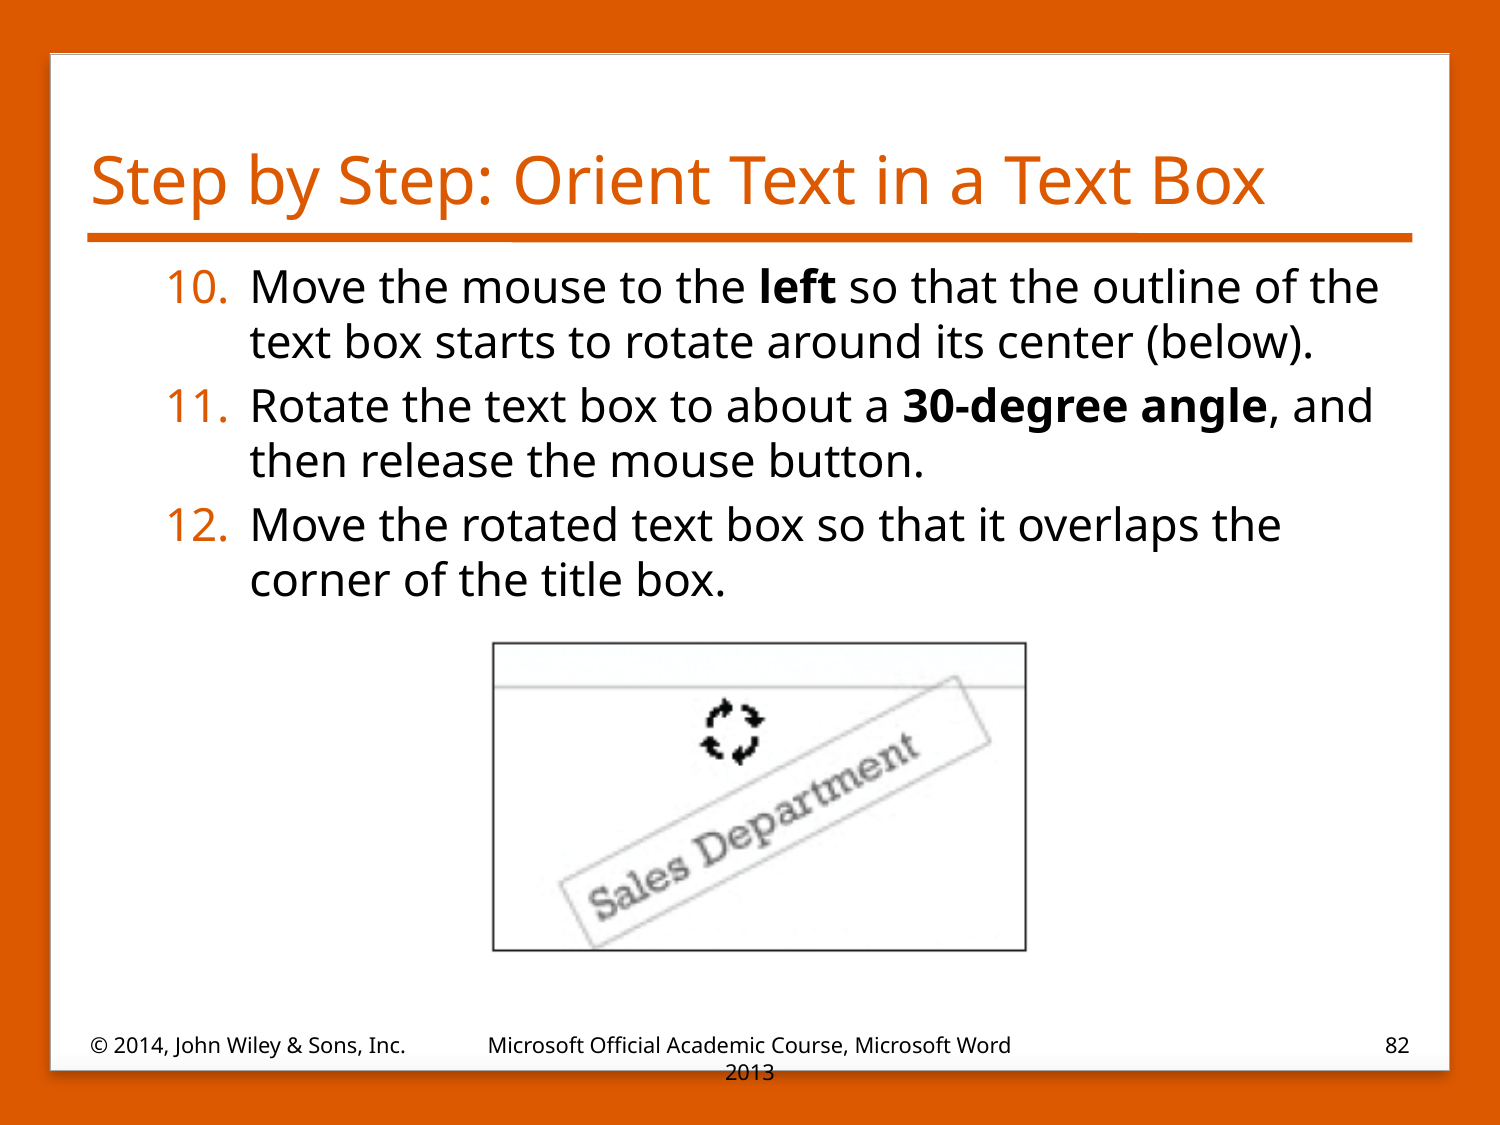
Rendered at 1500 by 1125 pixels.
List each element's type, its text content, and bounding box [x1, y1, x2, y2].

list Move the mouse to the left so that the outline of the text box starts to rotate around its center (below). Rotate the text box to about a 30-degree angle, and then release the mouse button. Move the rotated text box so that it overlaps the corner of the title box. [75, 249, 1425, 1063]
picture [474, 626, 1046, 973]
slide_number © 2014, John Wiley & Sons, Inc. [74, 1024, 426, 1103]
slide_number 82 [1074, 1024, 1426, 1103]
footer Microsoft Official Academic Course, Microsoft Word 2013 [449, 1024, 1051, 1103]
title Step by Step: Orient Text in a Text Box [74, 74, 1426, 226]
